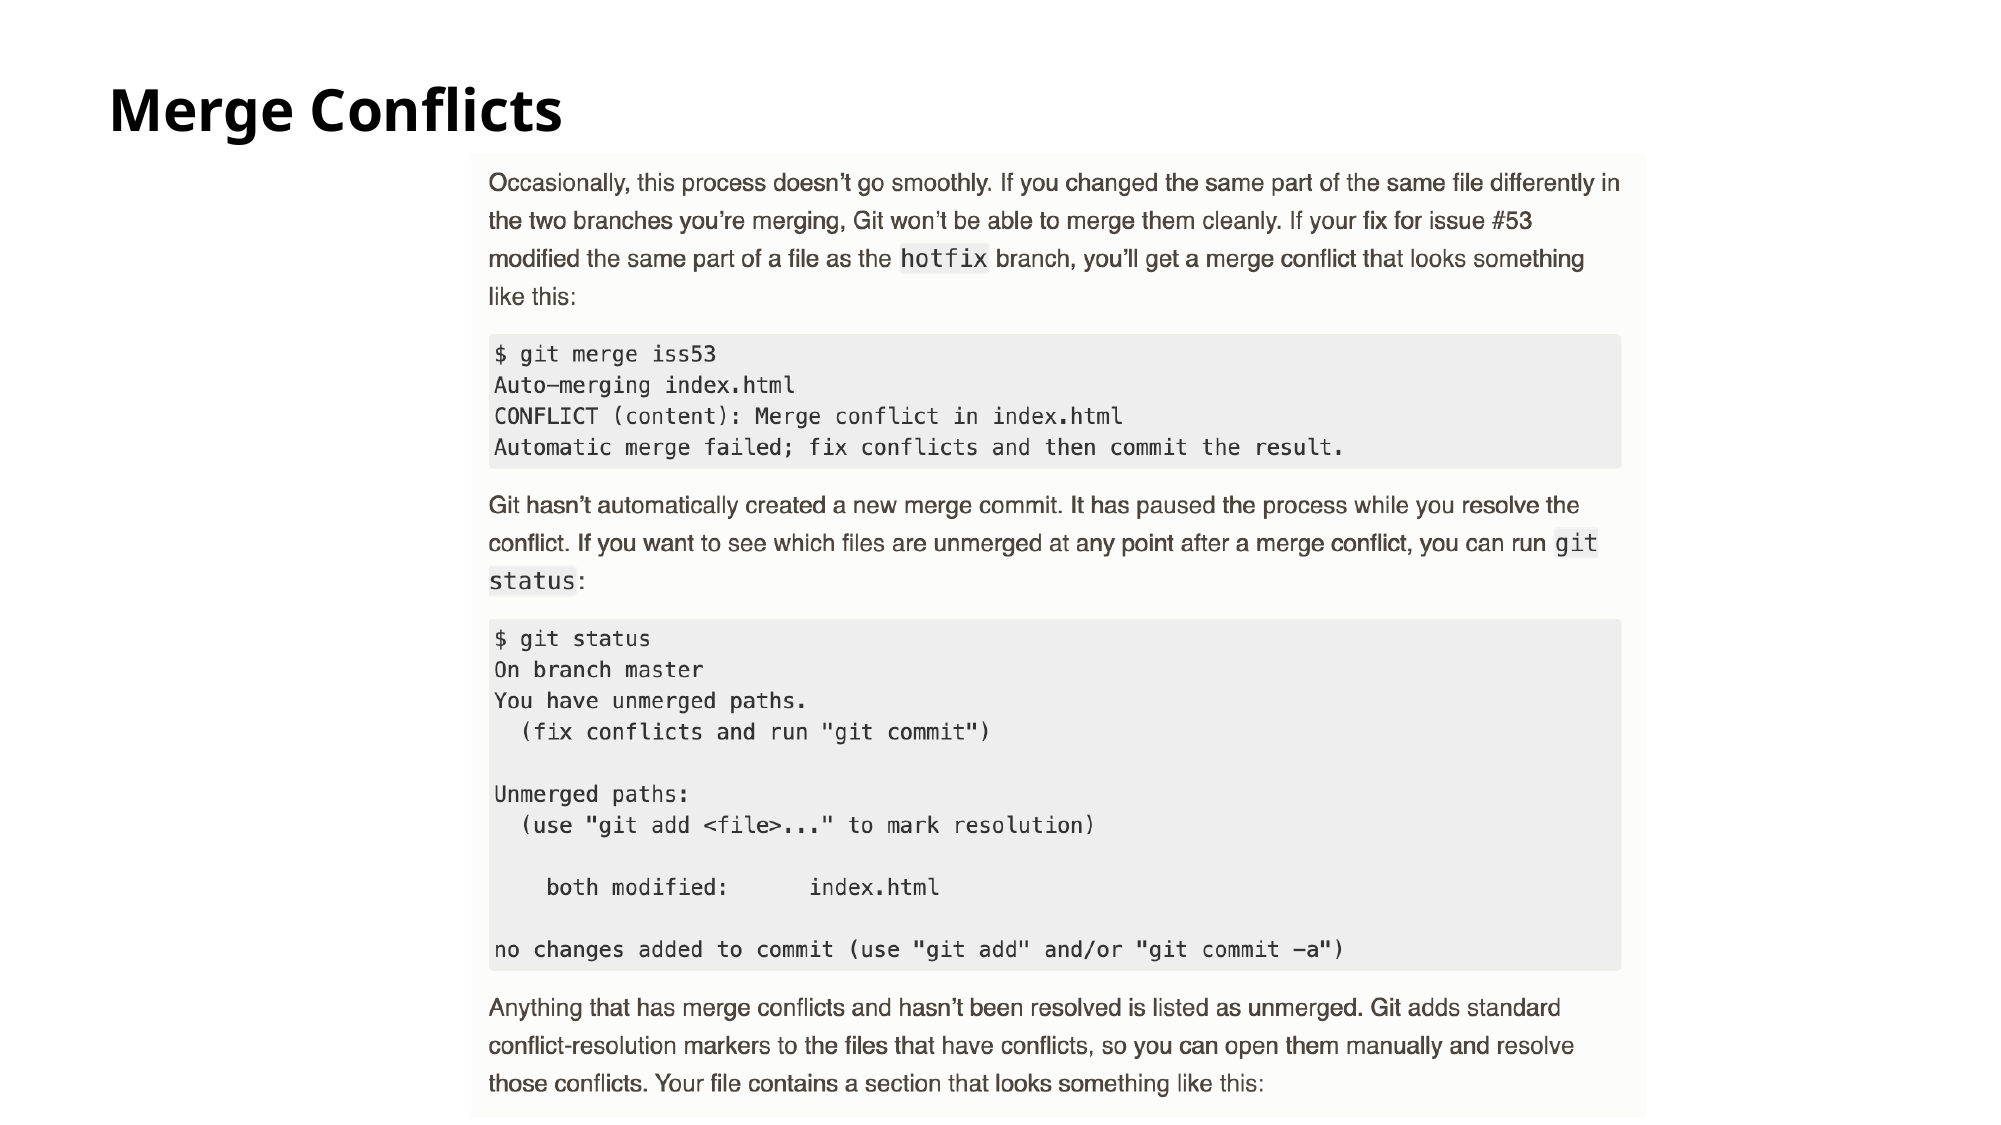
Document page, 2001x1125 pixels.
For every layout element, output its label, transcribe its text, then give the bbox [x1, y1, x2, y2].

list Merge Conflicts [93, 73, 1819, 788]
picture [471, 153, 1647, 1118]
